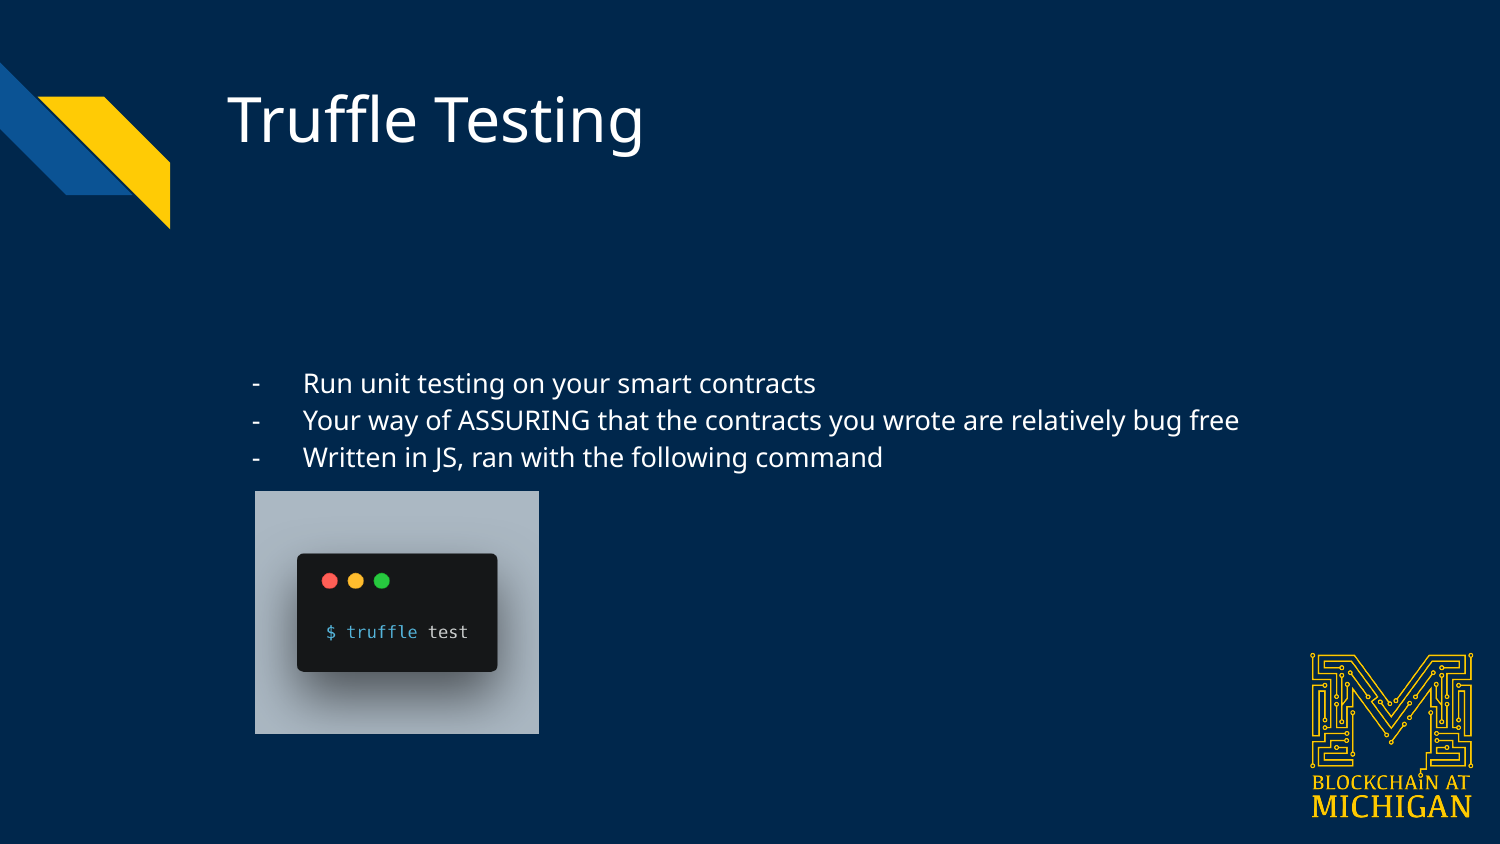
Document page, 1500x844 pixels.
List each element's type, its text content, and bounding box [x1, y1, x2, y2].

picture [255, 490, 539, 735]
list Run unit testing on your smart contracts Your way of ASSURING that the contracts you wrote are relatively bug free Written in JS, ran with the following command [212, 346, 1368, 735]
title Truffle Testing [212, 64, 1368, 215]
picture [1283, 626, 1500, 844]
